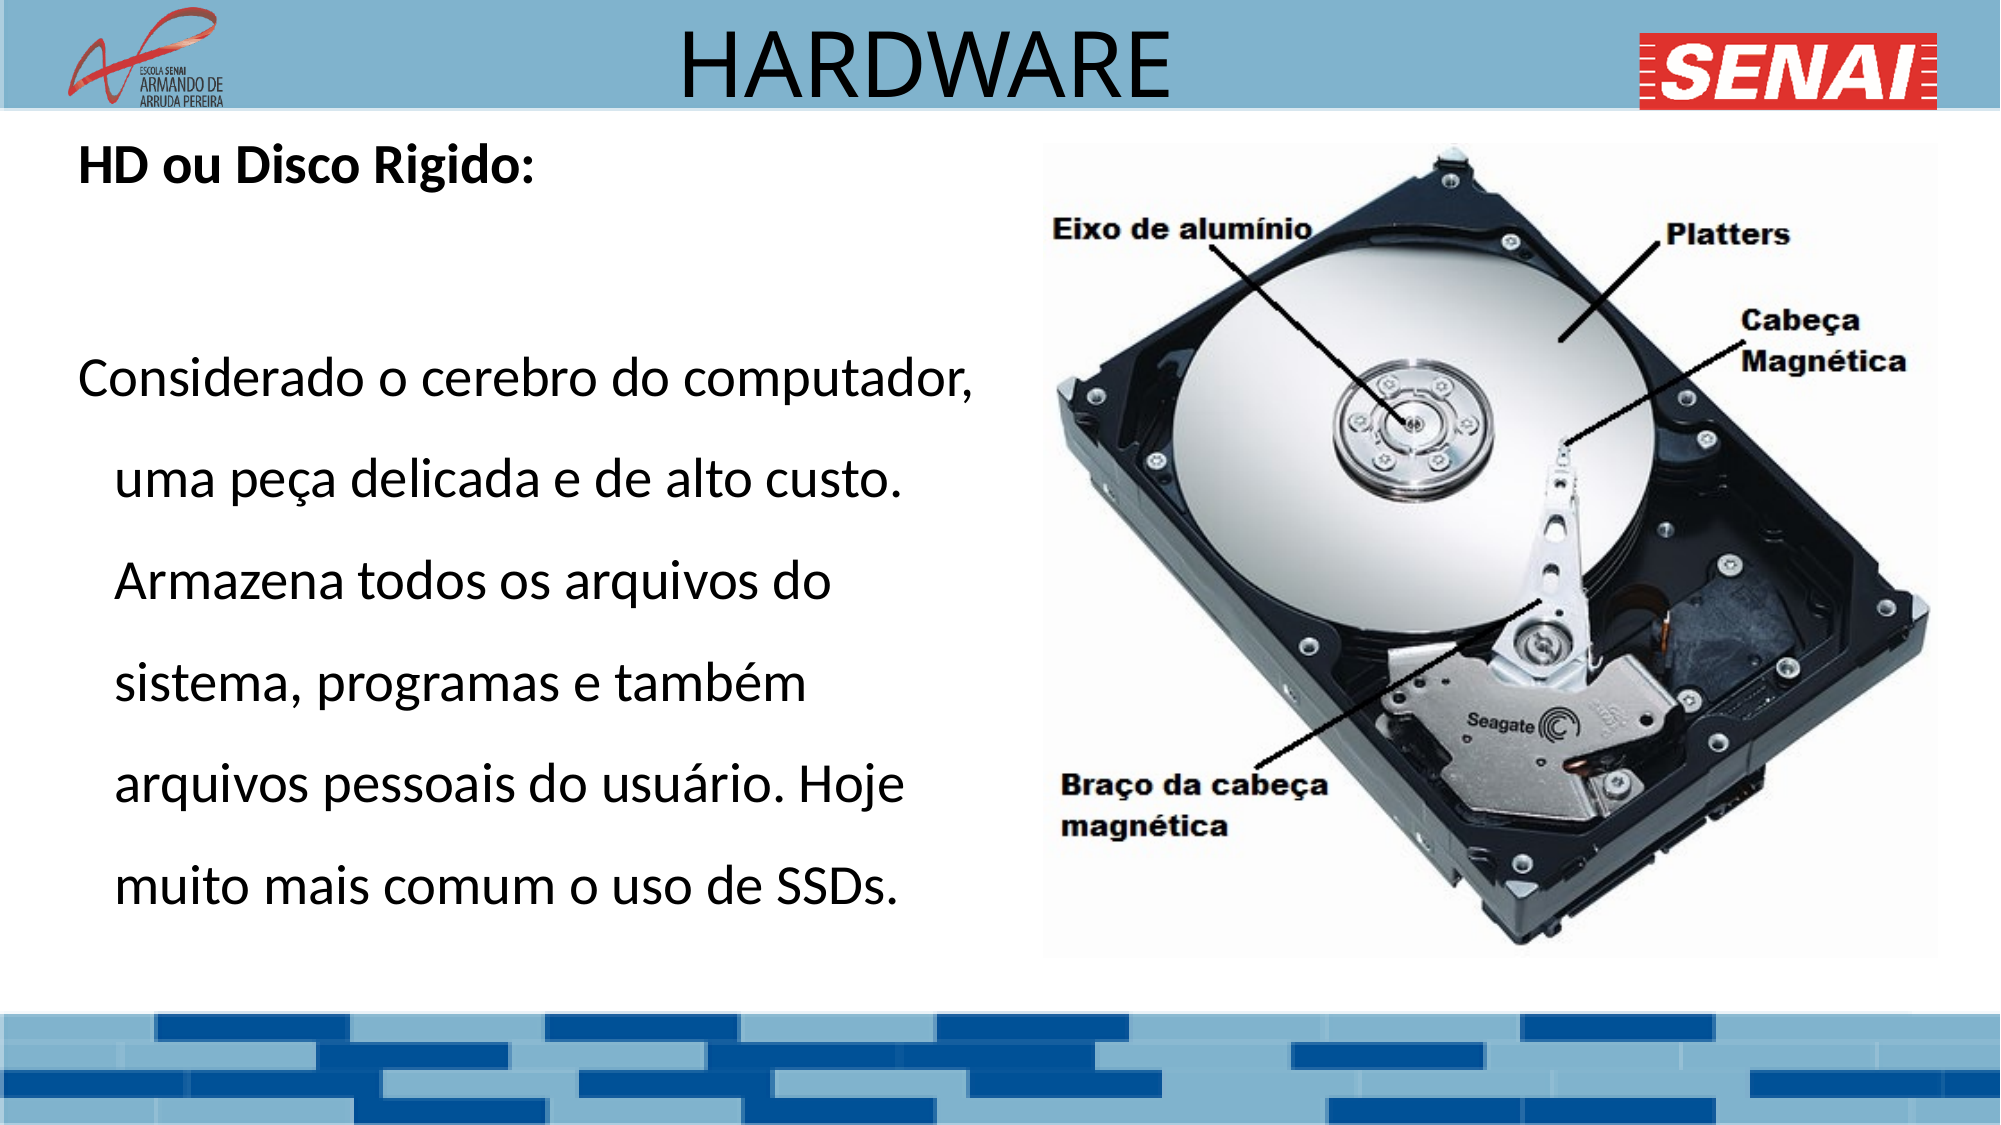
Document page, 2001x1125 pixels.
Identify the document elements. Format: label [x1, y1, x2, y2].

picture [68, 7, 223, 107]
picture [1639, 33, 1937, 110]
picture [1043, 143, 1937, 959]
text_box [0, 0, 2000, 1125]
